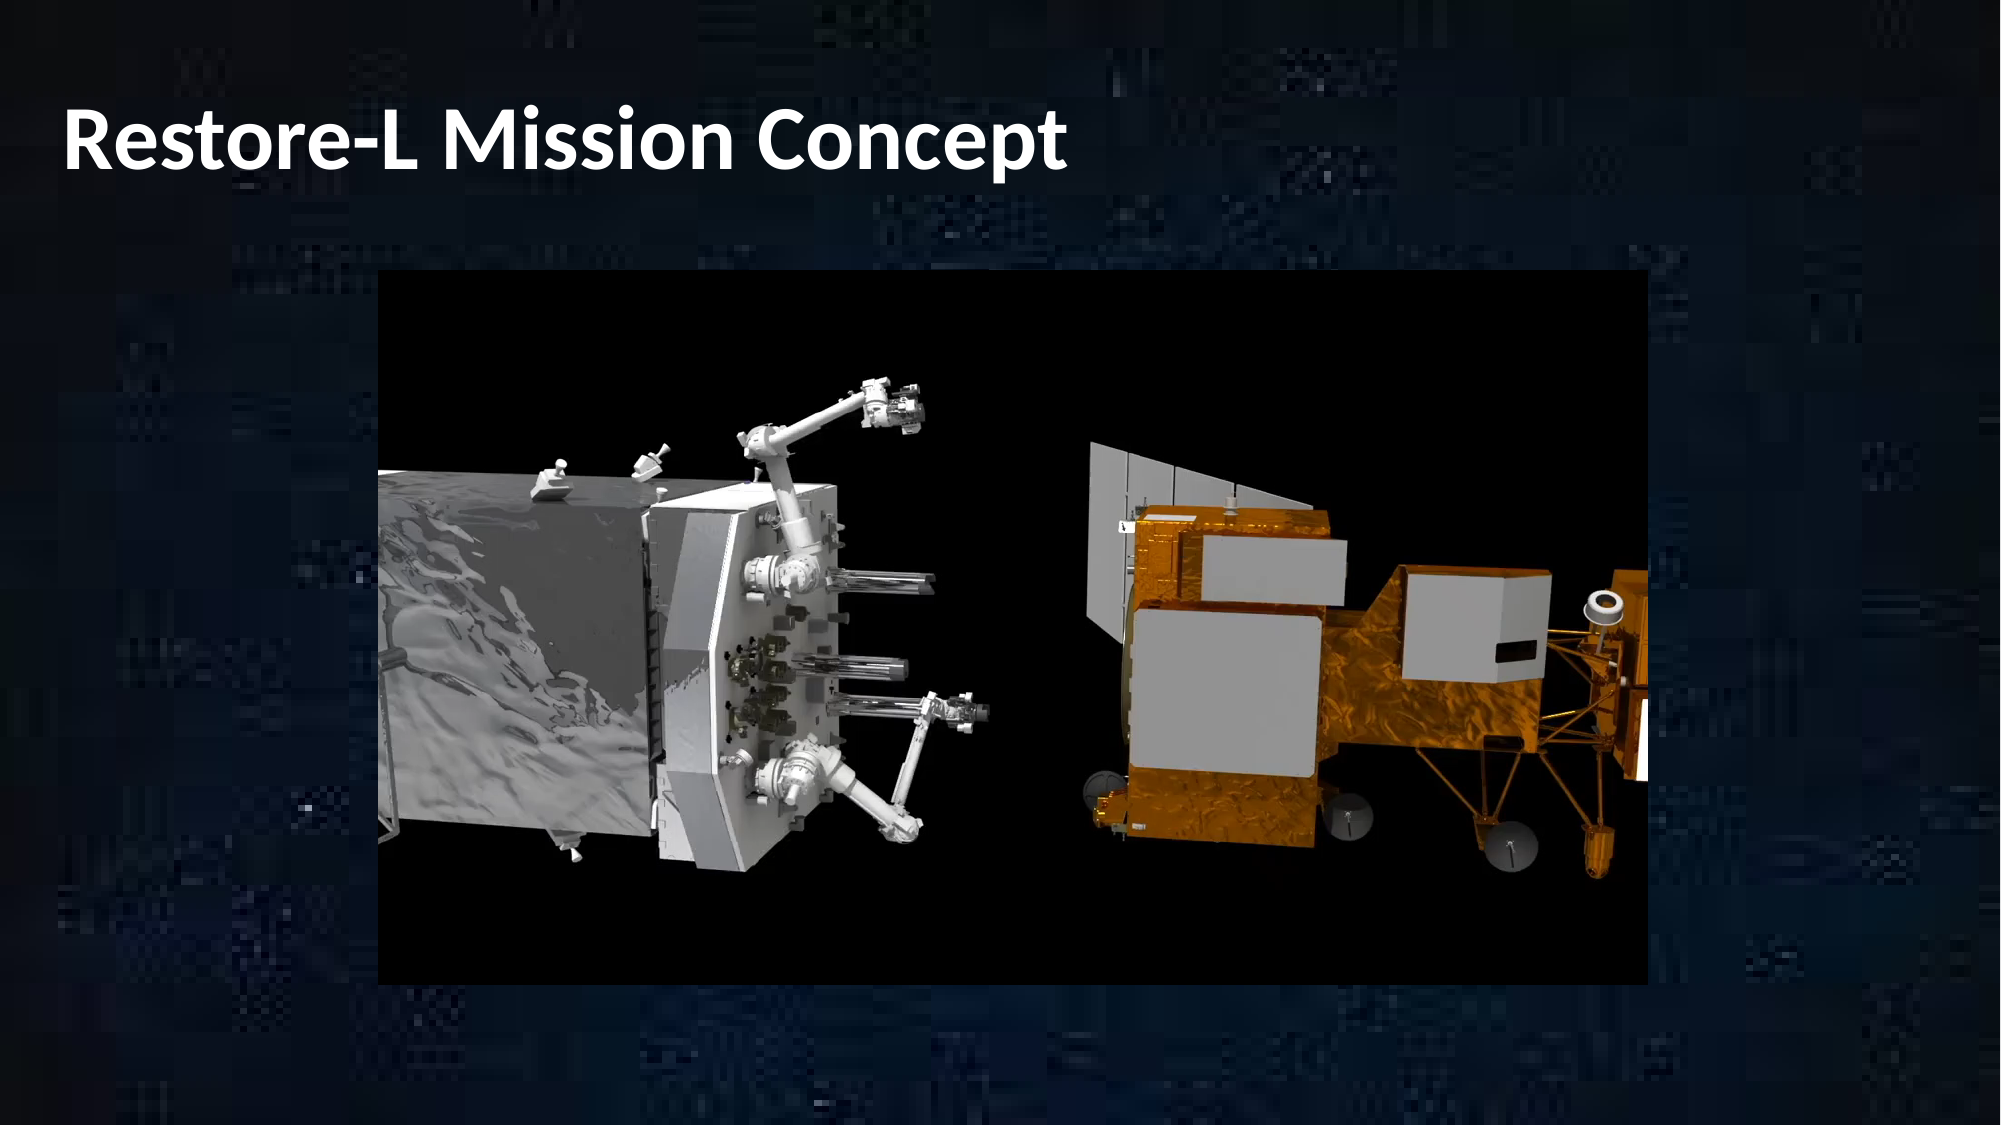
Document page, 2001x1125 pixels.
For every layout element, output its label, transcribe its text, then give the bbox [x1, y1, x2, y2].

picture [0, 0, 2001, 1125]
title Restore-L Mission Concept [48, 30, 1773, 249]
